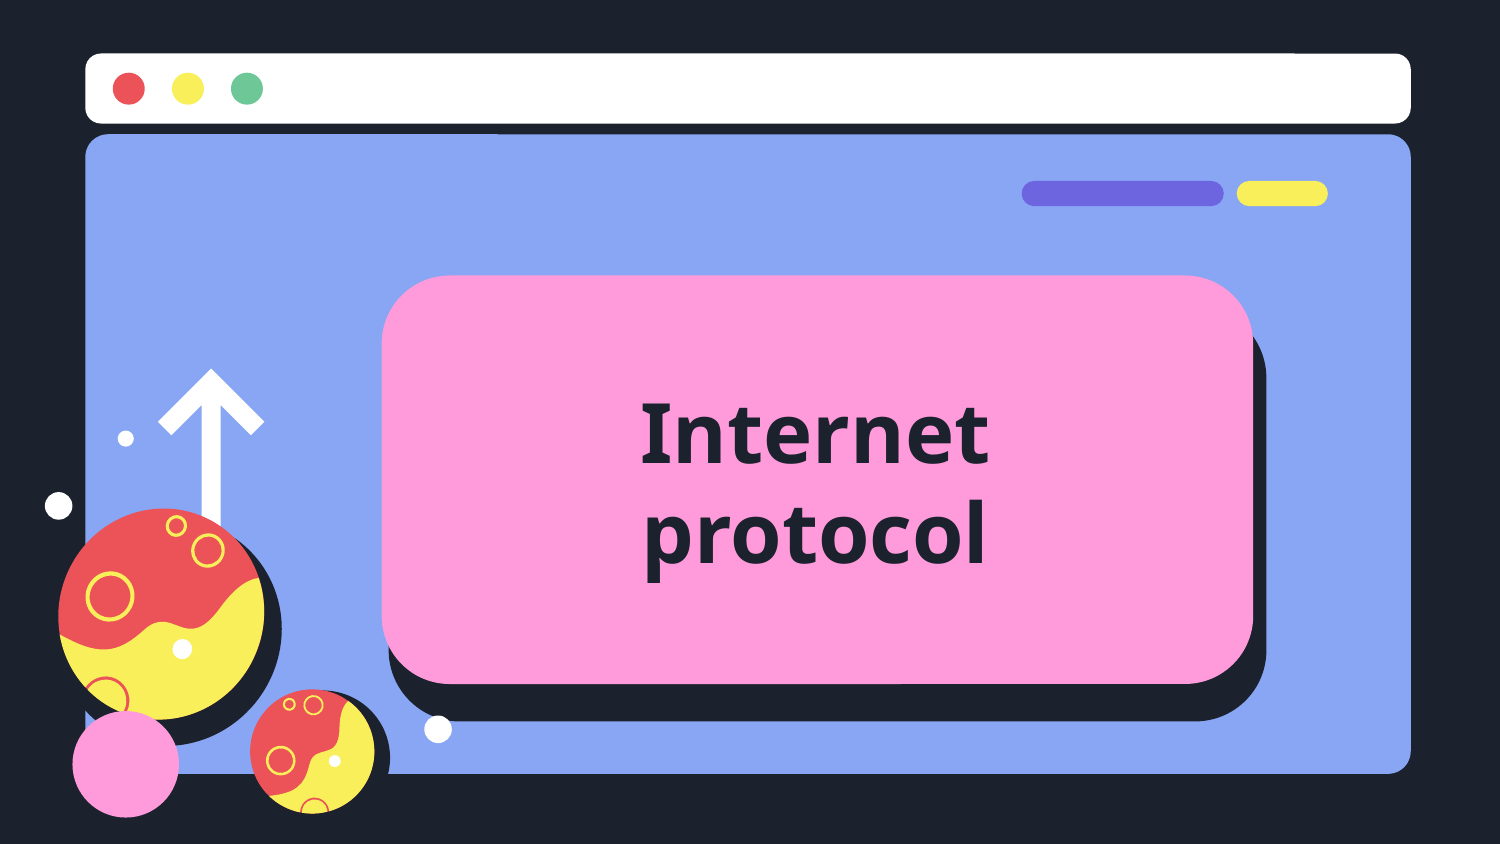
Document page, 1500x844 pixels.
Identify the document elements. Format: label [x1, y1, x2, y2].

text_box [424, 727, 452, 744]
text_box [157, 368, 265, 471]
text_box [228, 667, 401, 836]
text_box [72, 769, 179, 818]
text_box [381, 275, 1264, 719]
text_box [117, 430, 134, 447]
text_box [21, 472, 306, 760]
